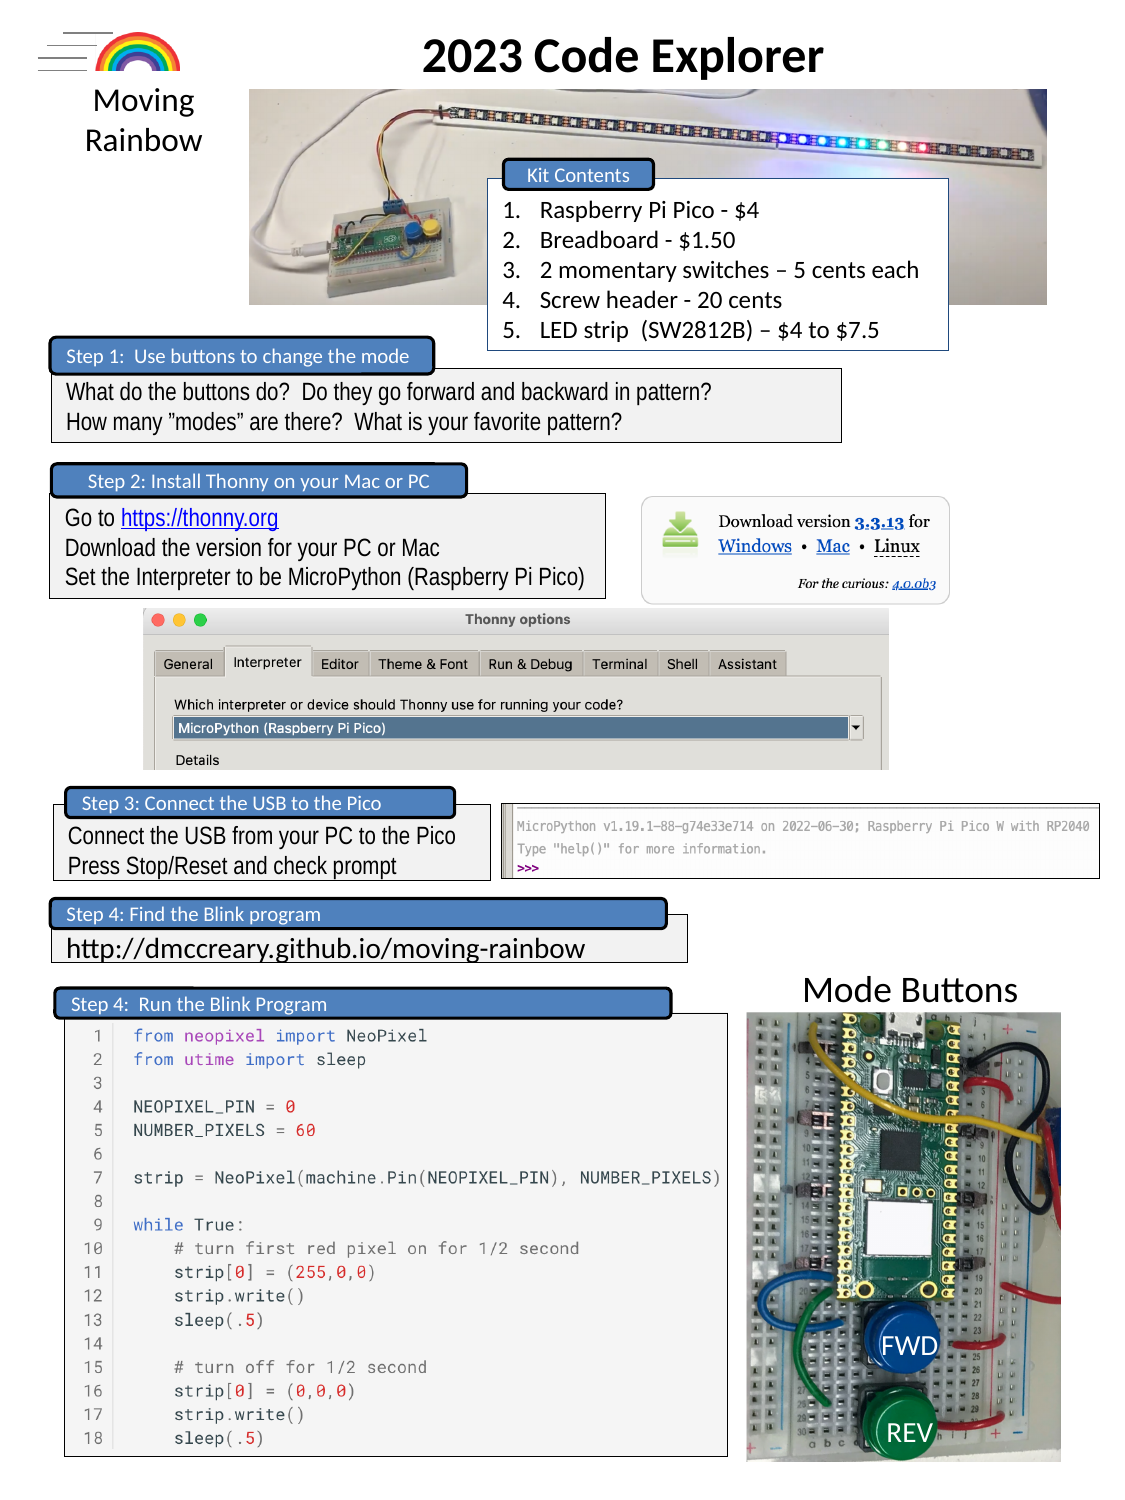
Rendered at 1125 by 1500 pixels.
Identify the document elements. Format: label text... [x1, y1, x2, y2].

picture [501, 803, 1101, 879]
text_box What do the buttons do? Do they go forward and backward in pattern? How many ”modes” are there? What is your favorite pattern? [51, 368, 842, 443]
picture [64, 1012, 1125, 1462]
text_box Step 1: Use buttons to change the mode [47, 335, 436, 377]
text_box Step 4: Find the Blink program [48, 896, 669, 931]
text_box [52, 787, 492, 881]
text_box Mode Buttons [787, 957, 1034, 1018]
text_box Go to https://thonny.org Download the version for your PC or Mac Set the Interpreter to be MicroPython (Raspberry Pi Pico) [49, 493, 606, 599]
picture [143, 489, 960, 770]
title 2023 Code Explorer [224, 2, 1022, 103]
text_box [37, 32, 238, 167]
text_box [487, 158, 949, 354]
text_box http://dmccreary.github.io/moving-rainbow [51, 914, 688, 963]
text_box REV [871, 1405, 949, 1456]
picture [249, 88, 1048, 305]
text_box Step 2: Install Thonny on your Mac or PC [49, 461, 469, 500]
text_box Step 4: Run the Blink Program [52, 985, 674, 1021]
